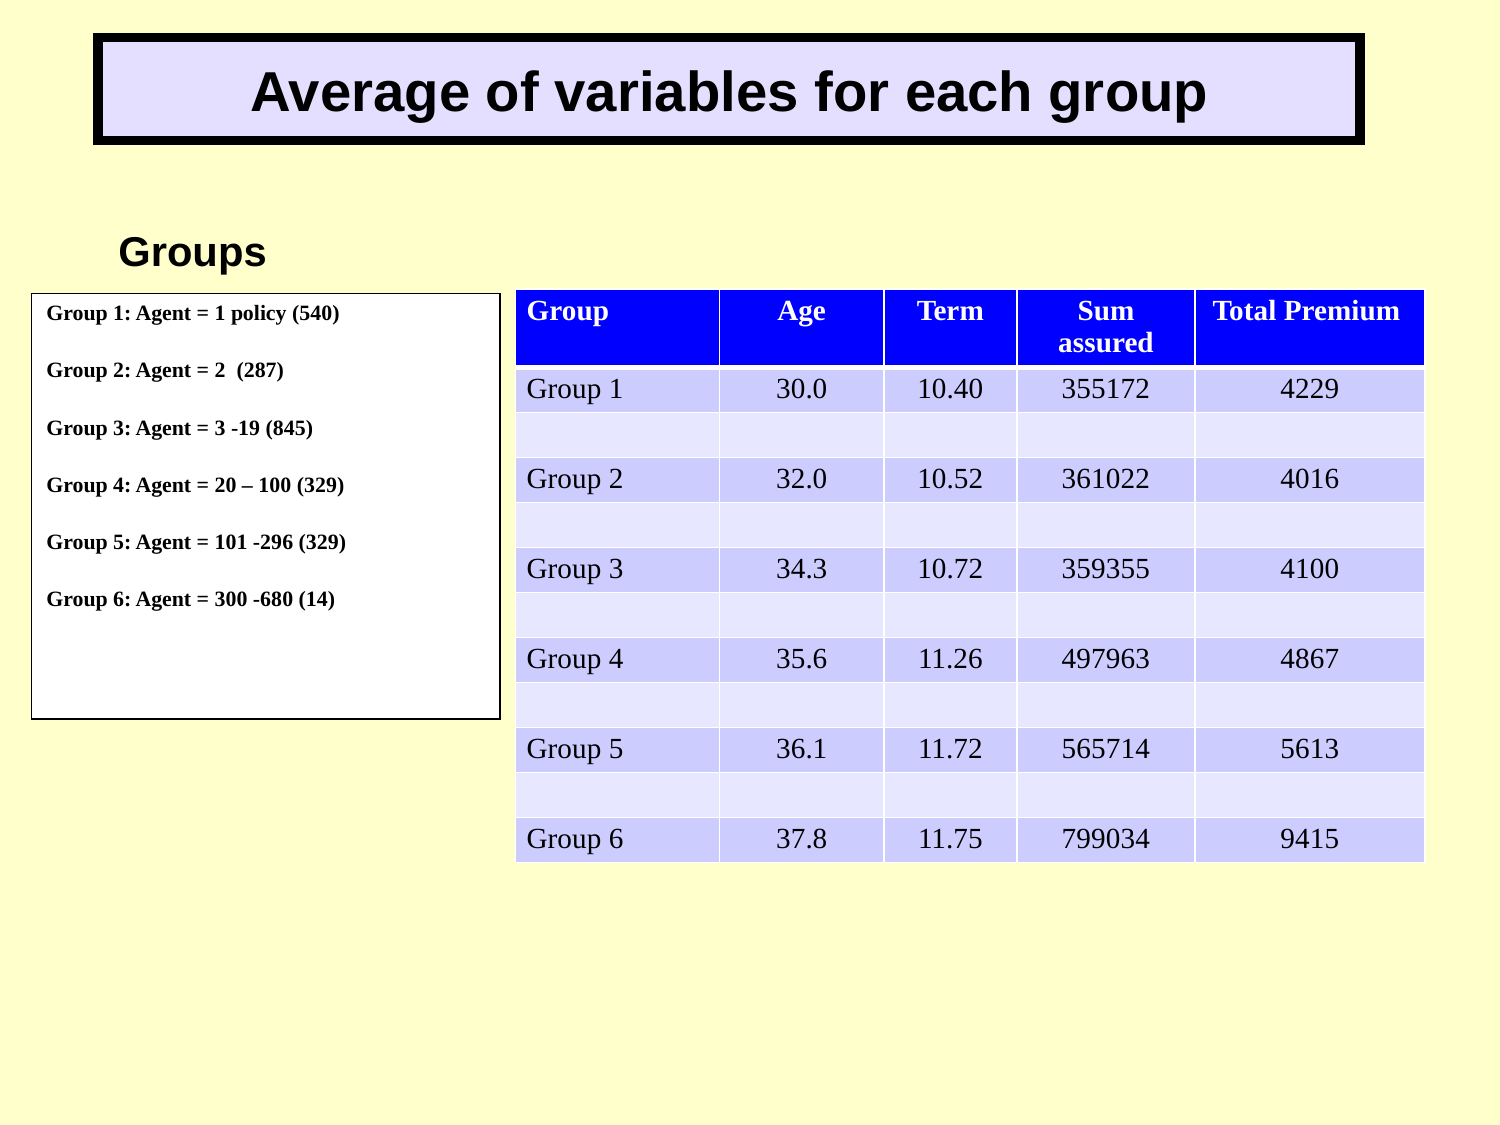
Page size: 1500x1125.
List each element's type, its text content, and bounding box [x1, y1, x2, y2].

table_cell 34.3 [720, 548, 883, 592]
table_cell [516, 503, 719, 547]
table_cell [516, 413, 719, 457]
title Groups [103, 178, 588, 283]
table_cell [1018, 773, 1194, 817]
table_cell 37.8 [720, 818, 883, 862]
table_cell 11.72 [885, 728, 1016, 772]
table_header Age [720, 290, 883, 365]
table_cell 35.6 [720, 638, 883, 682]
table_header Group [516, 290, 719, 365]
table_cell 355172 [1018, 370, 1194, 412]
table_header Total Premium [1196, 290, 1424, 365]
table_cell 11.26 [885, 638, 1016, 682]
table_cell [885, 413, 1016, 457]
table_header Term [885, 290, 1016, 365]
table_cell [1196, 773, 1424, 817]
table_cell 9415 [1196, 818, 1424, 862]
table_cell 10.40 [885, 370, 1016, 412]
table_cell [1018, 593, 1194, 637]
table_cell [516, 683, 719, 727]
table_cell [1196, 593, 1424, 637]
table_cell [1196, 413, 1424, 457]
table_cell [516, 593, 719, 637]
table_cell [720, 503, 883, 547]
table_cell [885, 593, 1016, 637]
table_cell 359355 [1018, 548, 1194, 592]
table_cell Group 6 [516, 818, 719, 862]
table_cell [720, 593, 883, 637]
table_cell [1018, 503, 1194, 547]
table_cell Group 1 [516, 370, 719, 412]
table_cell Group 4 [516, 638, 719, 682]
table_cell Group 5 [516, 728, 719, 772]
table_cell 4016 [1196, 458, 1424, 502]
table_cell 10.72 [885, 548, 1016, 592]
table_cell Group 3 [516, 548, 719, 592]
list Group 1: Agent = 1 policy (540) Group 2: Agent = 2 (287) Group 3: Agent = 3 -19 (845) Group 4: Agent = 20 – 100 (329) Group 5: Agent = 101 -296 (329) Group 6: Agent = 300 -680 (14) [31, 293, 501, 720]
table_cell 36.1 [720, 728, 883, 772]
table_cell [1196, 683, 1424, 727]
table_cell [1018, 413, 1194, 457]
text_box Average of variables for each group [98, 37, 1361, 141]
table_cell 497963 [1018, 638, 1194, 682]
table_cell [1196, 503, 1424, 547]
table_cell [885, 683, 1016, 727]
table_cell 4867 [1196, 638, 1424, 682]
table_cell 4229 [1196, 370, 1424, 412]
table_cell 11.75 [885, 818, 1016, 862]
table_cell 5613 [1196, 728, 1424, 772]
table_cell 10.52 [885, 458, 1016, 502]
table_cell 32.0 [720, 458, 883, 502]
table_cell Group 2 [516, 458, 719, 502]
table_cell 4100 [1196, 548, 1424, 592]
table_cell 361022 [1018, 458, 1194, 502]
table_header Sum assured [1018, 290, 1194, 365]
table_cell 30.0 [720, 370, 883, 412]
table_cell [720, 413, 883, 457]
table_cell 565714 [1018, 728, 1194, 772]
table_cell [720, 683, 883, 727]
table_cell [885, 773, 1016, 817]
table_cell [720, 773, 883, 817]
table_cell [885, 503, 1016, 547]
table_cell [1018, 683, 1194, 727]
table_cell [516, 773, 719, 817]
table_cell 799034 [1018, 818, 1194, 862]
